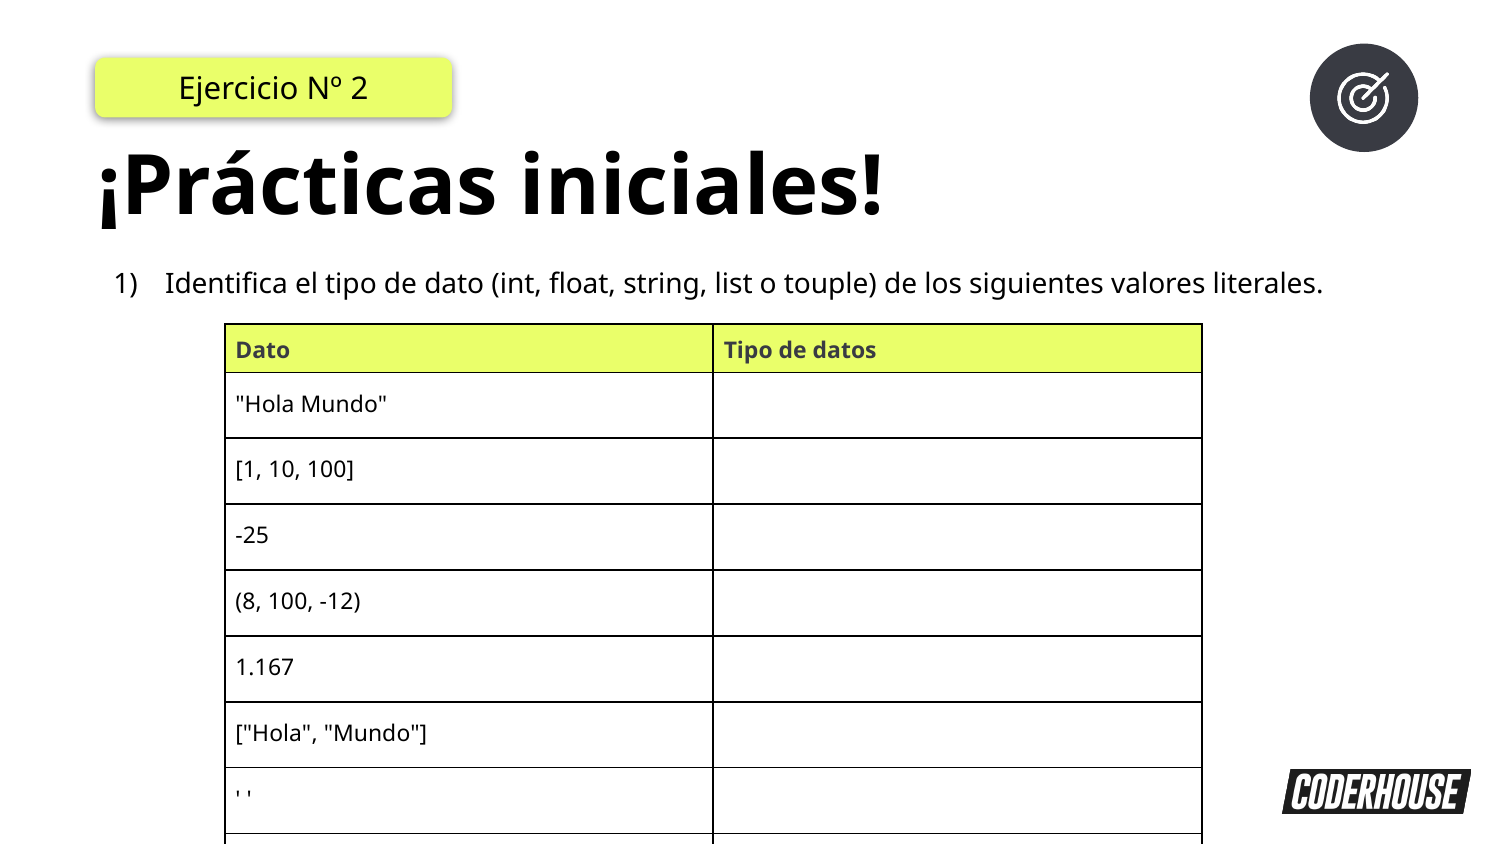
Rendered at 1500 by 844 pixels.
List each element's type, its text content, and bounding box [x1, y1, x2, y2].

table_cell [714, 637, 1201, 701]
text_box [152, 51, 557, 118]
table_cell [714, 505, 1201, 569]
table_cell [714, 834, 1201, 844]
table_cell ' ' [226, 768, 712, 833]
table_cell "Hola Mundo" [226, 373, 712, 437]
text_box Ejercicio Nº 2 [95, 57, 453, 118]
table_cell [714, 768, 1201, 833]
table_cell ["Hola", "Mundo"] [226, 703, 712, 767]
table_cell [714, 571, 1201, 635]
table_cell [714, 703, 1201, 767]
text_box ¡Prácticas iniciales! [82, 127, 1282, 248]
table_cell (8, 100, -12) [226, 571, 712, 635]
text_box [1309, 43, 1419, 153]
table_header Dato [226, 325, 712, 372]
picture [1281, 769, 1471, 814]
table_cell 1.167 [226, 637, 712, 701]
table_cell [1, 10, 100] [226, 439, 712, 503]
table_header Tipo de datos [714, 325, 1201, 372]
text_box Identifica el tipo de dato (int, float, string, list o touple) de los siguientes valores literales. [74, 250, 1402, 315]
table_cell [714, 373, 1201, 437]
table_cell (1, -5, "Hola!") [226, 834, 712, 844]
table_cell [714, 439, 1201, 503]
table_cell -25 [226, 505, 712, 569]
